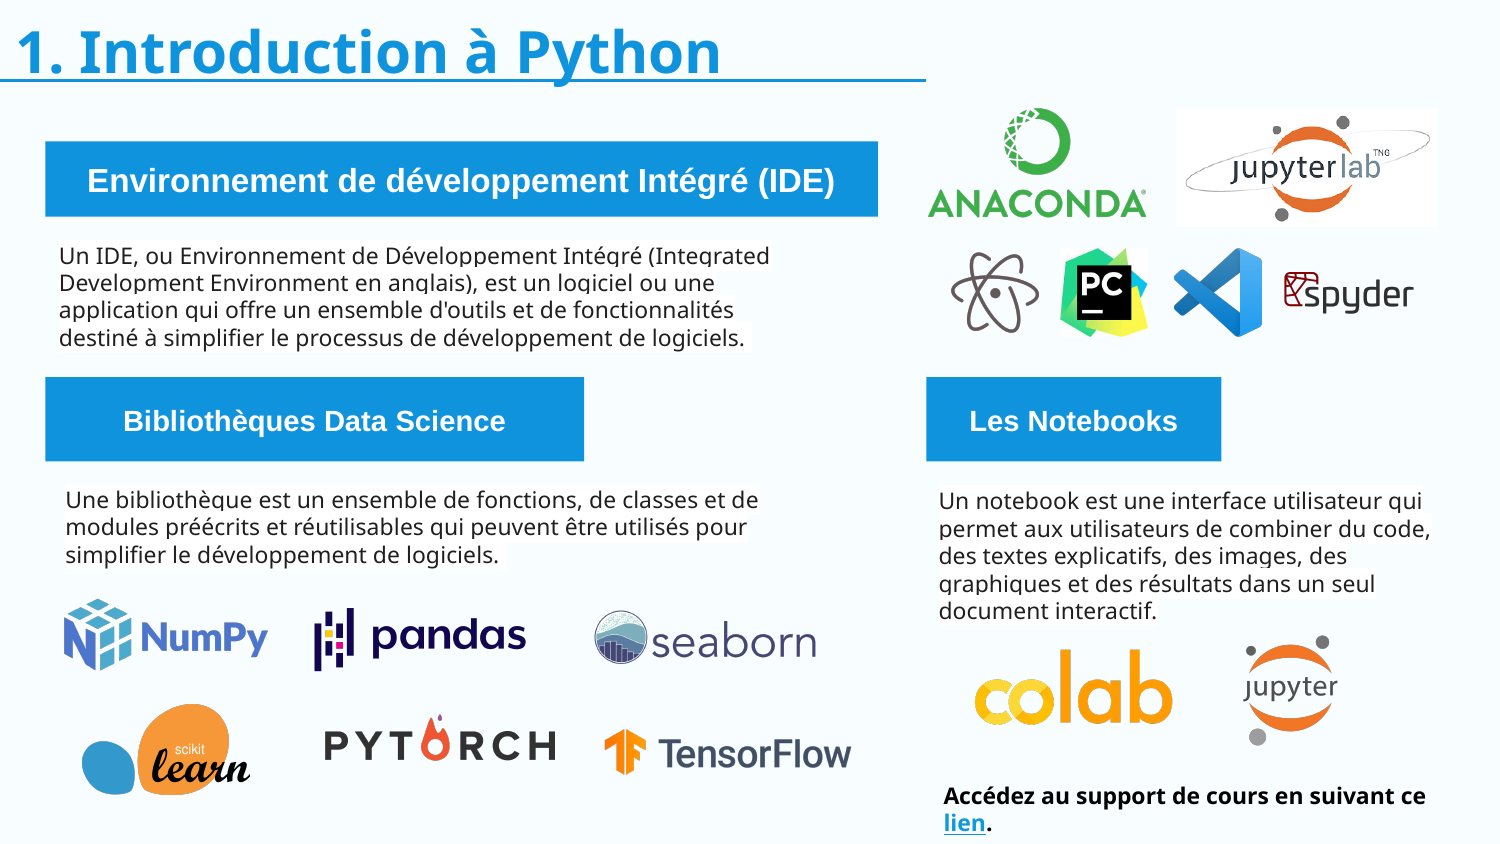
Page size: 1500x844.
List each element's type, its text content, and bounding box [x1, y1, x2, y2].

picture [1174, 248, 1437, 337]
text_box Les Notebooks [926, 377, 1222, 462]
text_box Bibliothèques Data Science [45, 377, 585, 462]
text_box Un IDE, ou Environnement de Développement Intégré (Integrated Development Environment en anglais), est un logiciel ou une application qui offre un ensemble d'outils et de fonctionnalités destiné à simplifier le processus de développement de logiciels. [43, 226, 816, 366]
picture [50, 592, 283, 687]
text_box Un notebook est une interface utilisateur qui permet aux utilisateurs de combiner du code, des textes explicatifs, des images, des graphiques et des résultats dans un seul document interactif. [923, 471, 1463, 639]
text_box 1. Introduction à Python [0, 0, 1032, 100]
text_box Une bibliothèque est un ensemble de fonctions, de classes et de modules préécrits et réutilisables qui peuvent être utilisés pour simplifier le développement de logiciels. [50, 470, 828, 583]
picture [1242, 633, 1340, 746]
picture [590, 606, 823, 674]
picture [951, 252, 1039, 333]
picture [947, 633, 1201, 746]
picture [303, 712, 575, 787]
picture [1060, 248, 1149, 337]
picture [926, 106, 1150, 219]
text_box Environnement de développement Intégré (IDE) [45, 141, 878, 217]
picture [1176, 107, 1437, 227]
picture [596, 712, 868, 787]
picture [82, 704, 250, 795]
text_box Accédez au support de cours en suivant ce lien. [928, 766, 1463, 844]
picture [303, 592, 536, 687]
